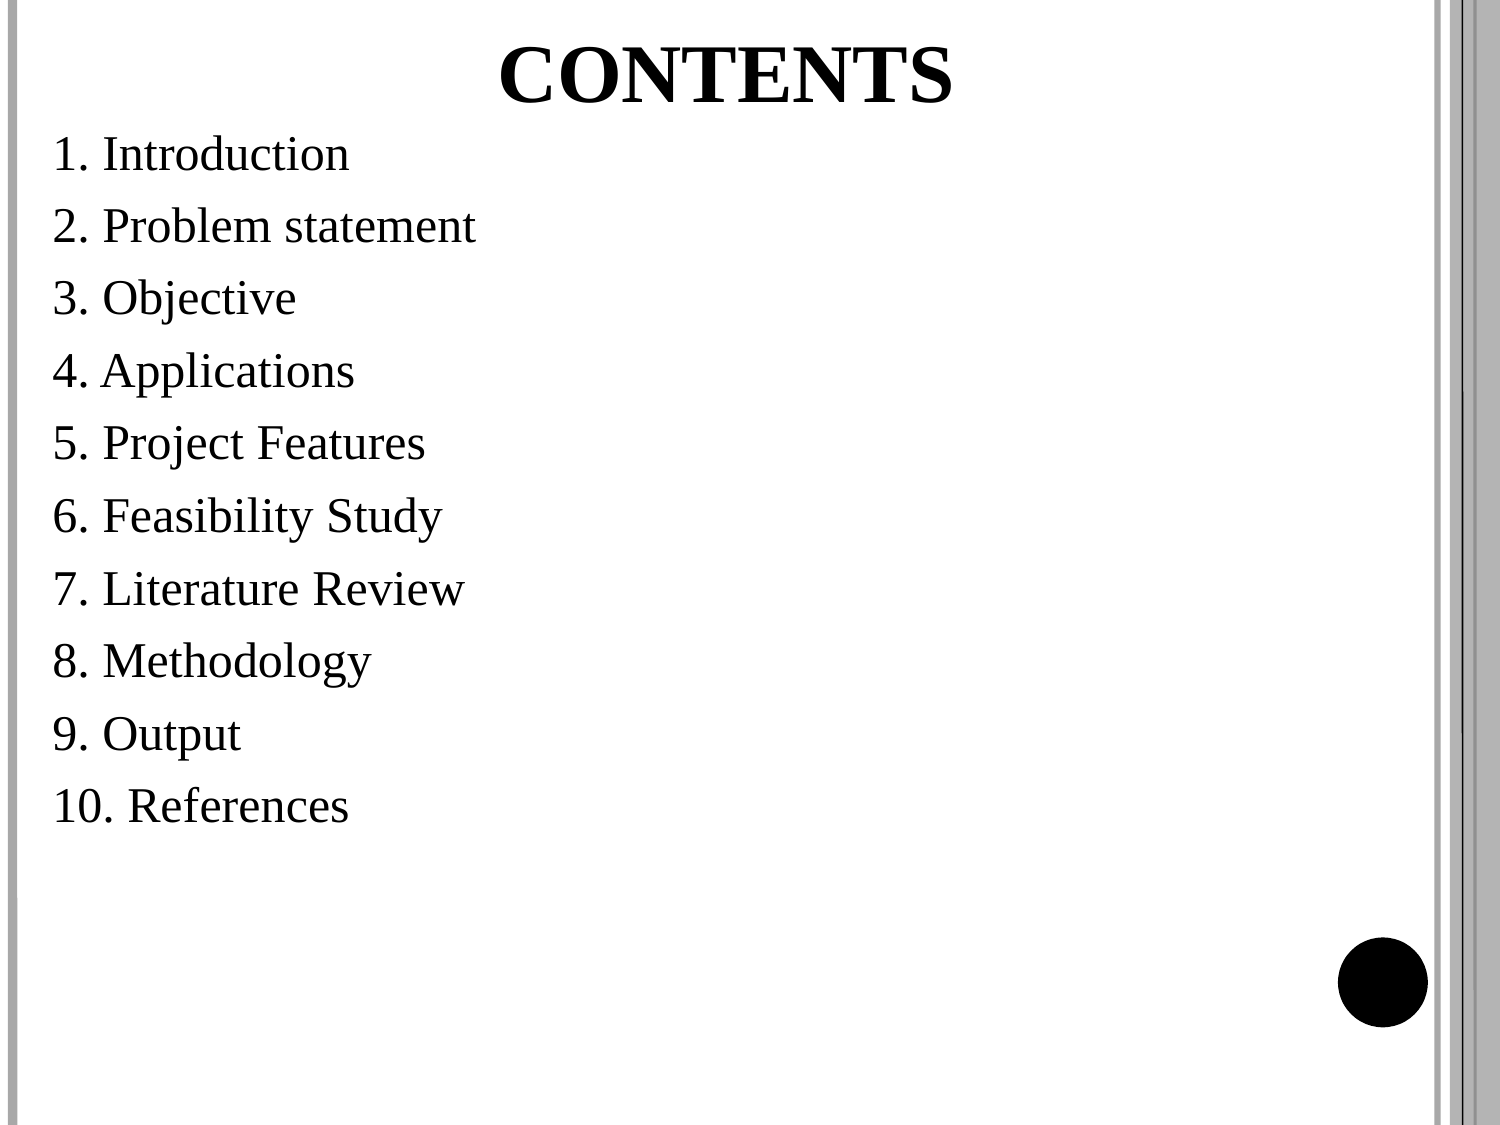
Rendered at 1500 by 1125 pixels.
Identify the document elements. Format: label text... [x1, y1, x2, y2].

text_box 1. Introduction 2. Problem statement 3. Objective 4. Applications 5. Project Features 6. Feasibility Study 7. Literature Review 8. Methodology 9. Output 10. References [37, 112, 1300, 1125]
text_box contents [15, 14, 1436, 127]
